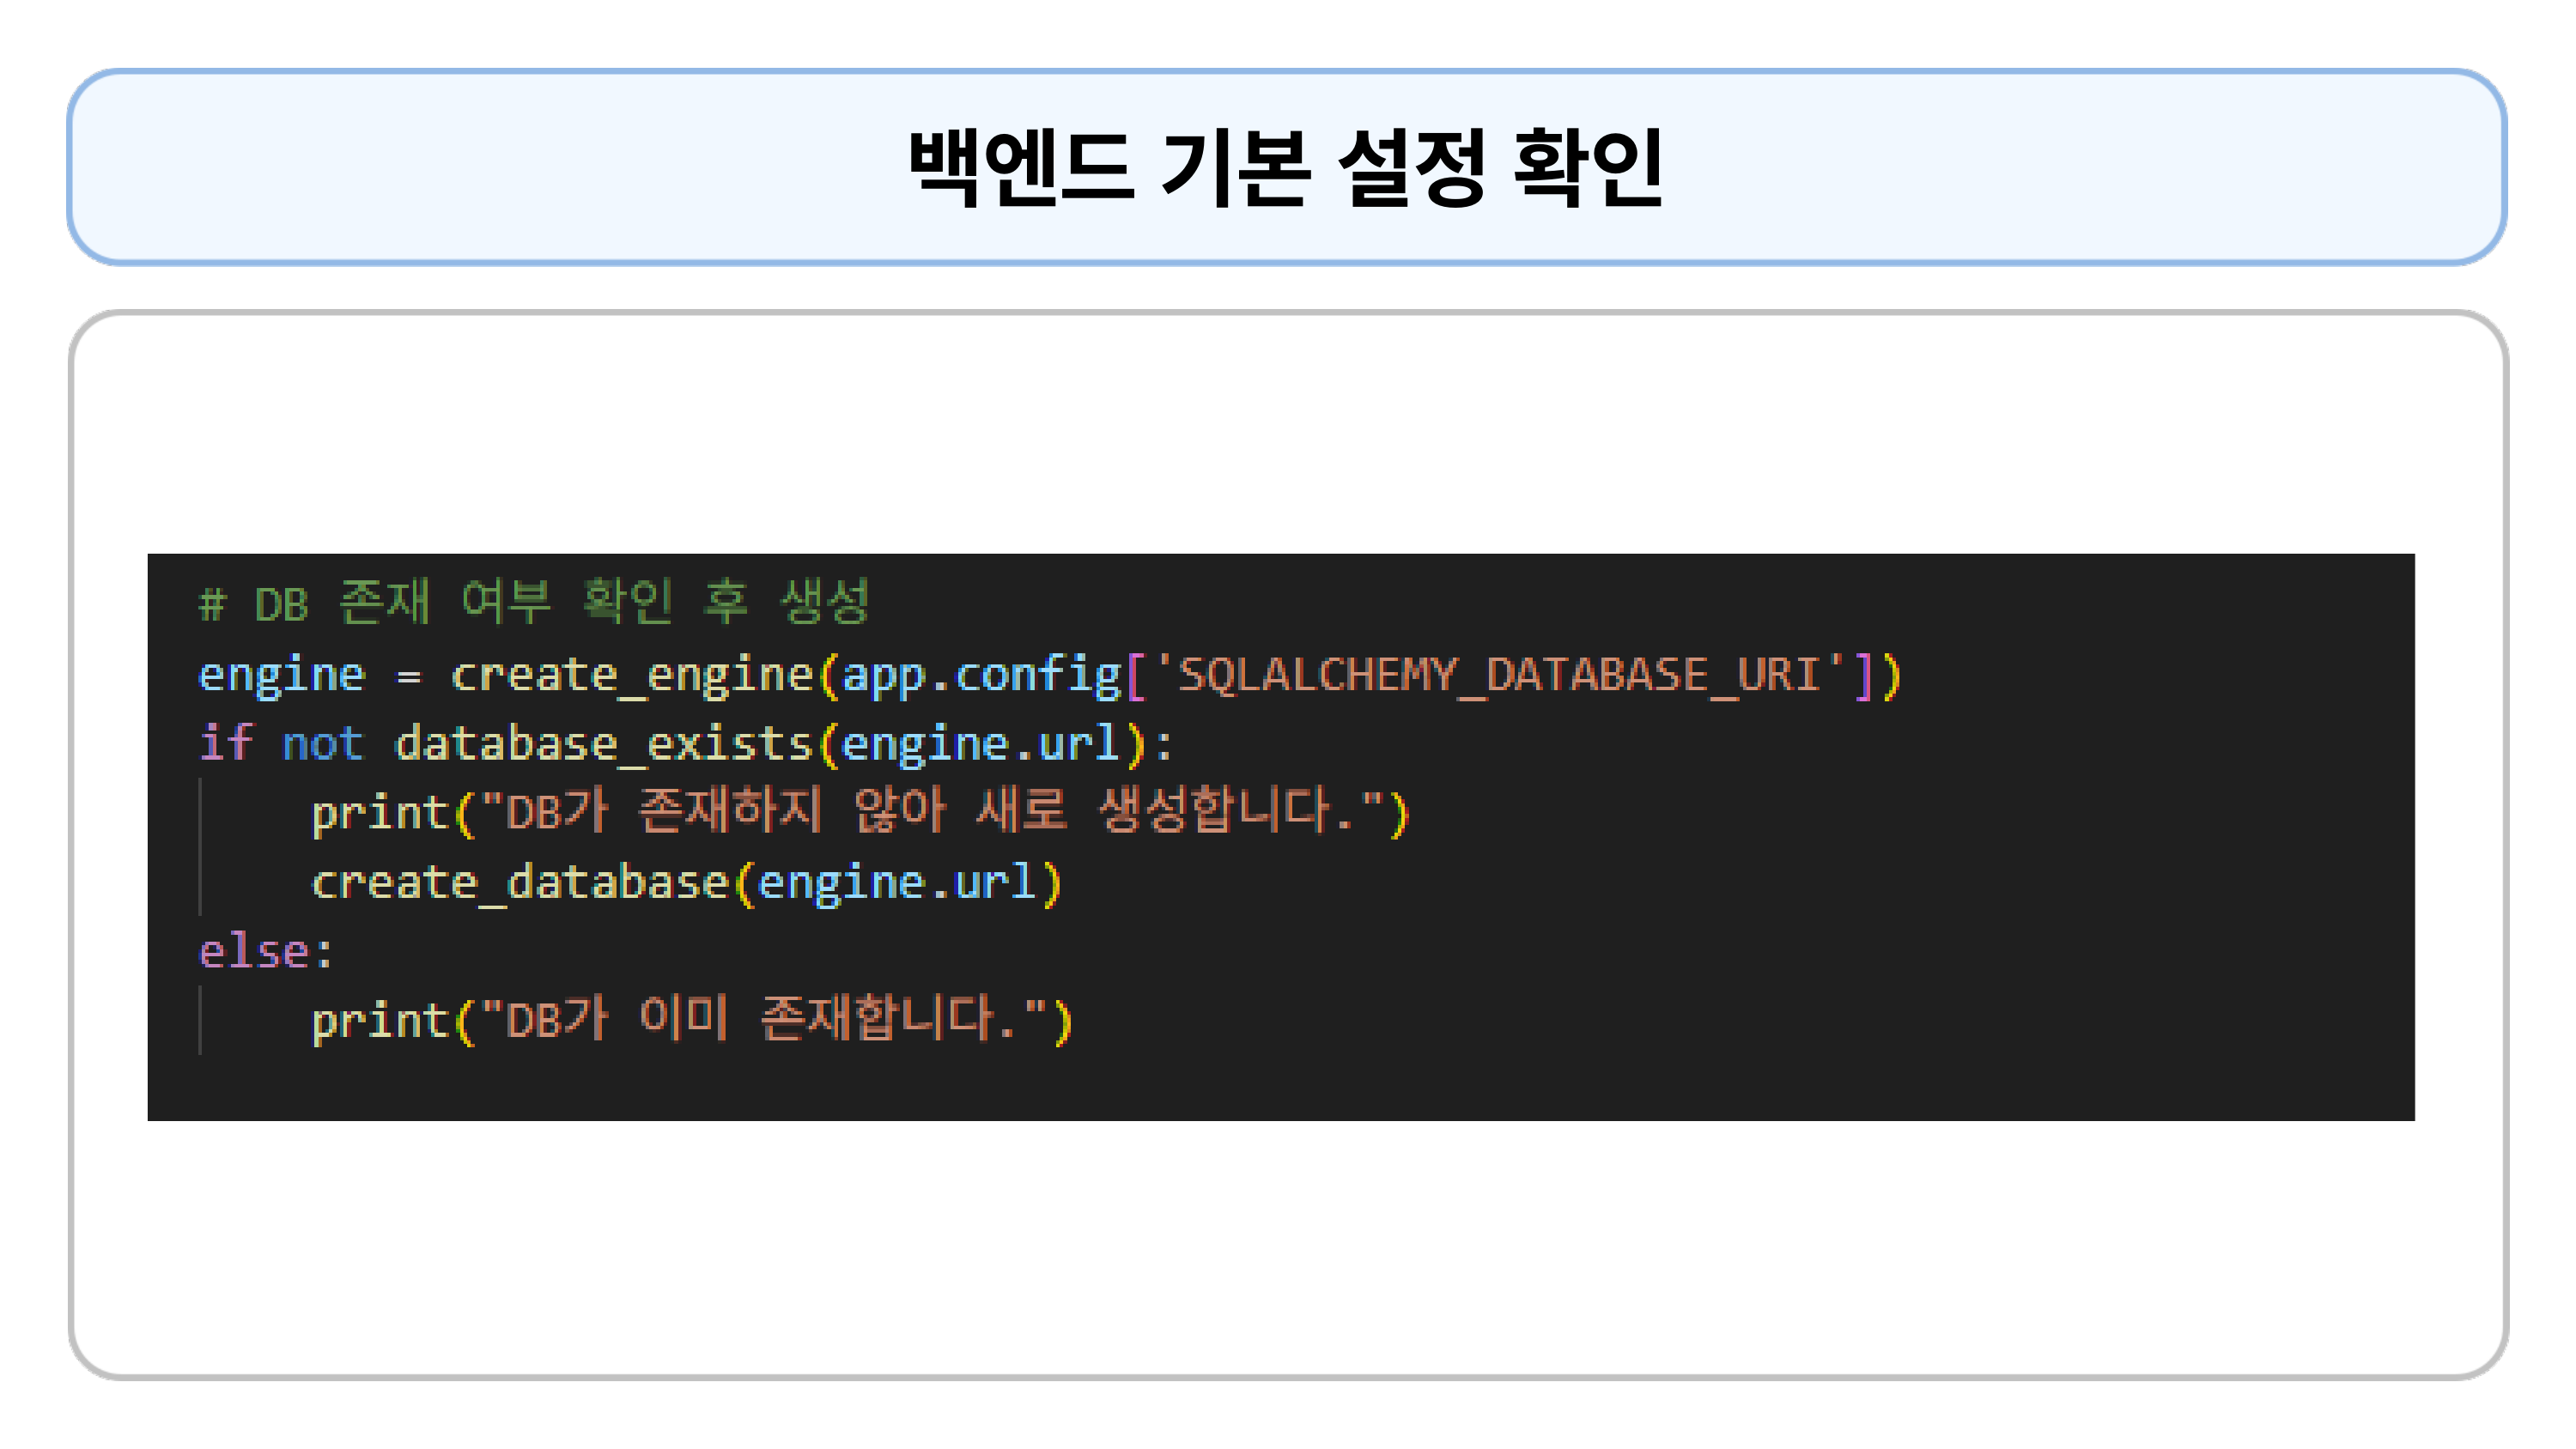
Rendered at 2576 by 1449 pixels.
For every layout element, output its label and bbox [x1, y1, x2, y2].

picture [67, 309, 2511, 1381]
picture [65, 67, 2508, 267]
